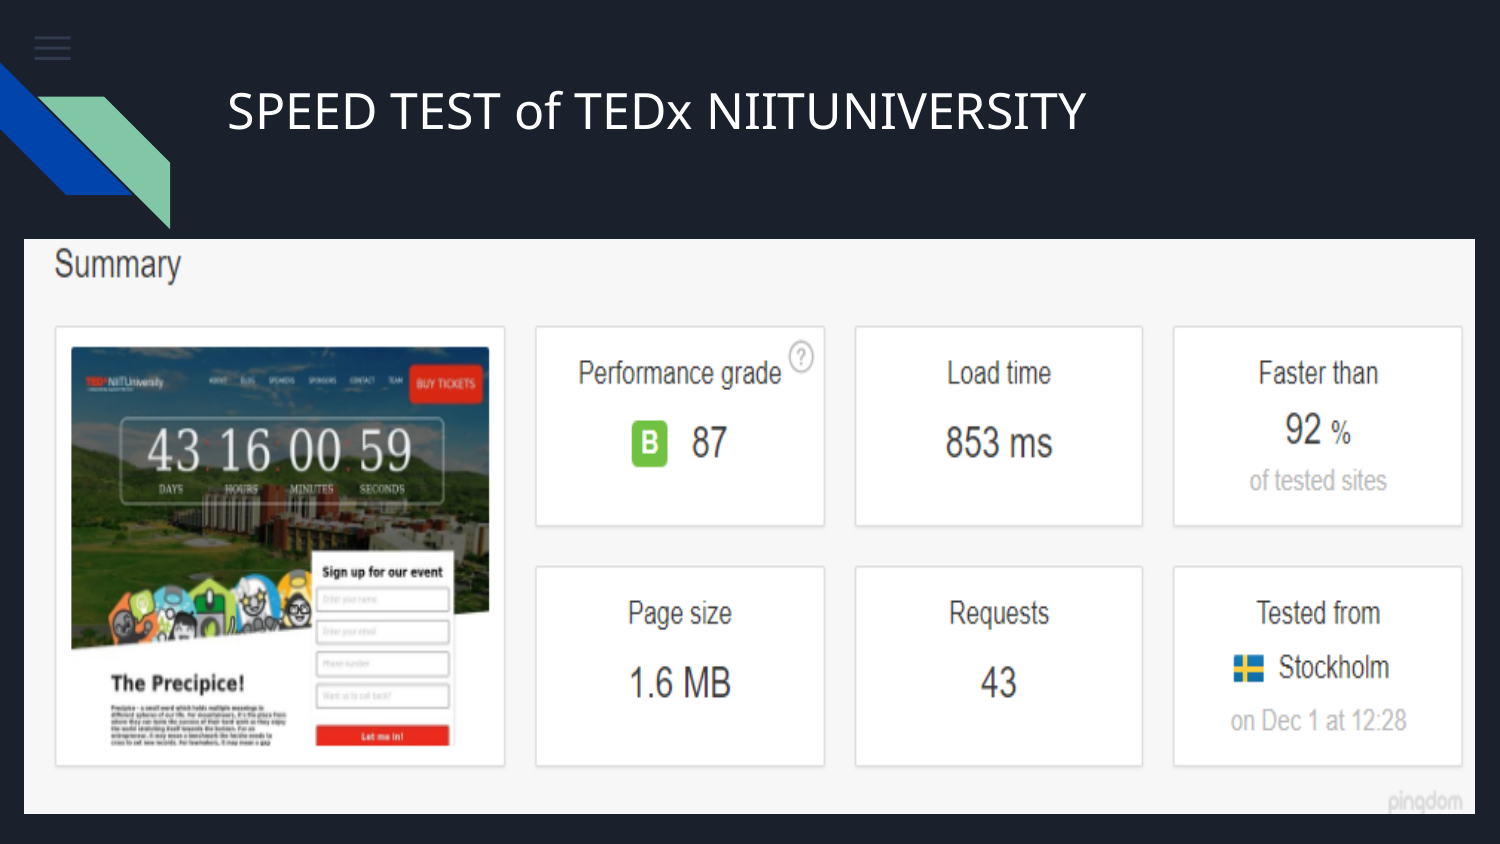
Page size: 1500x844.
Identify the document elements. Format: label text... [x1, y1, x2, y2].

picture [24, 239, 1476, 814]
title SPEED TEST of TEDx NIITUNIVERSITY [212, 64, 1368, 215]
